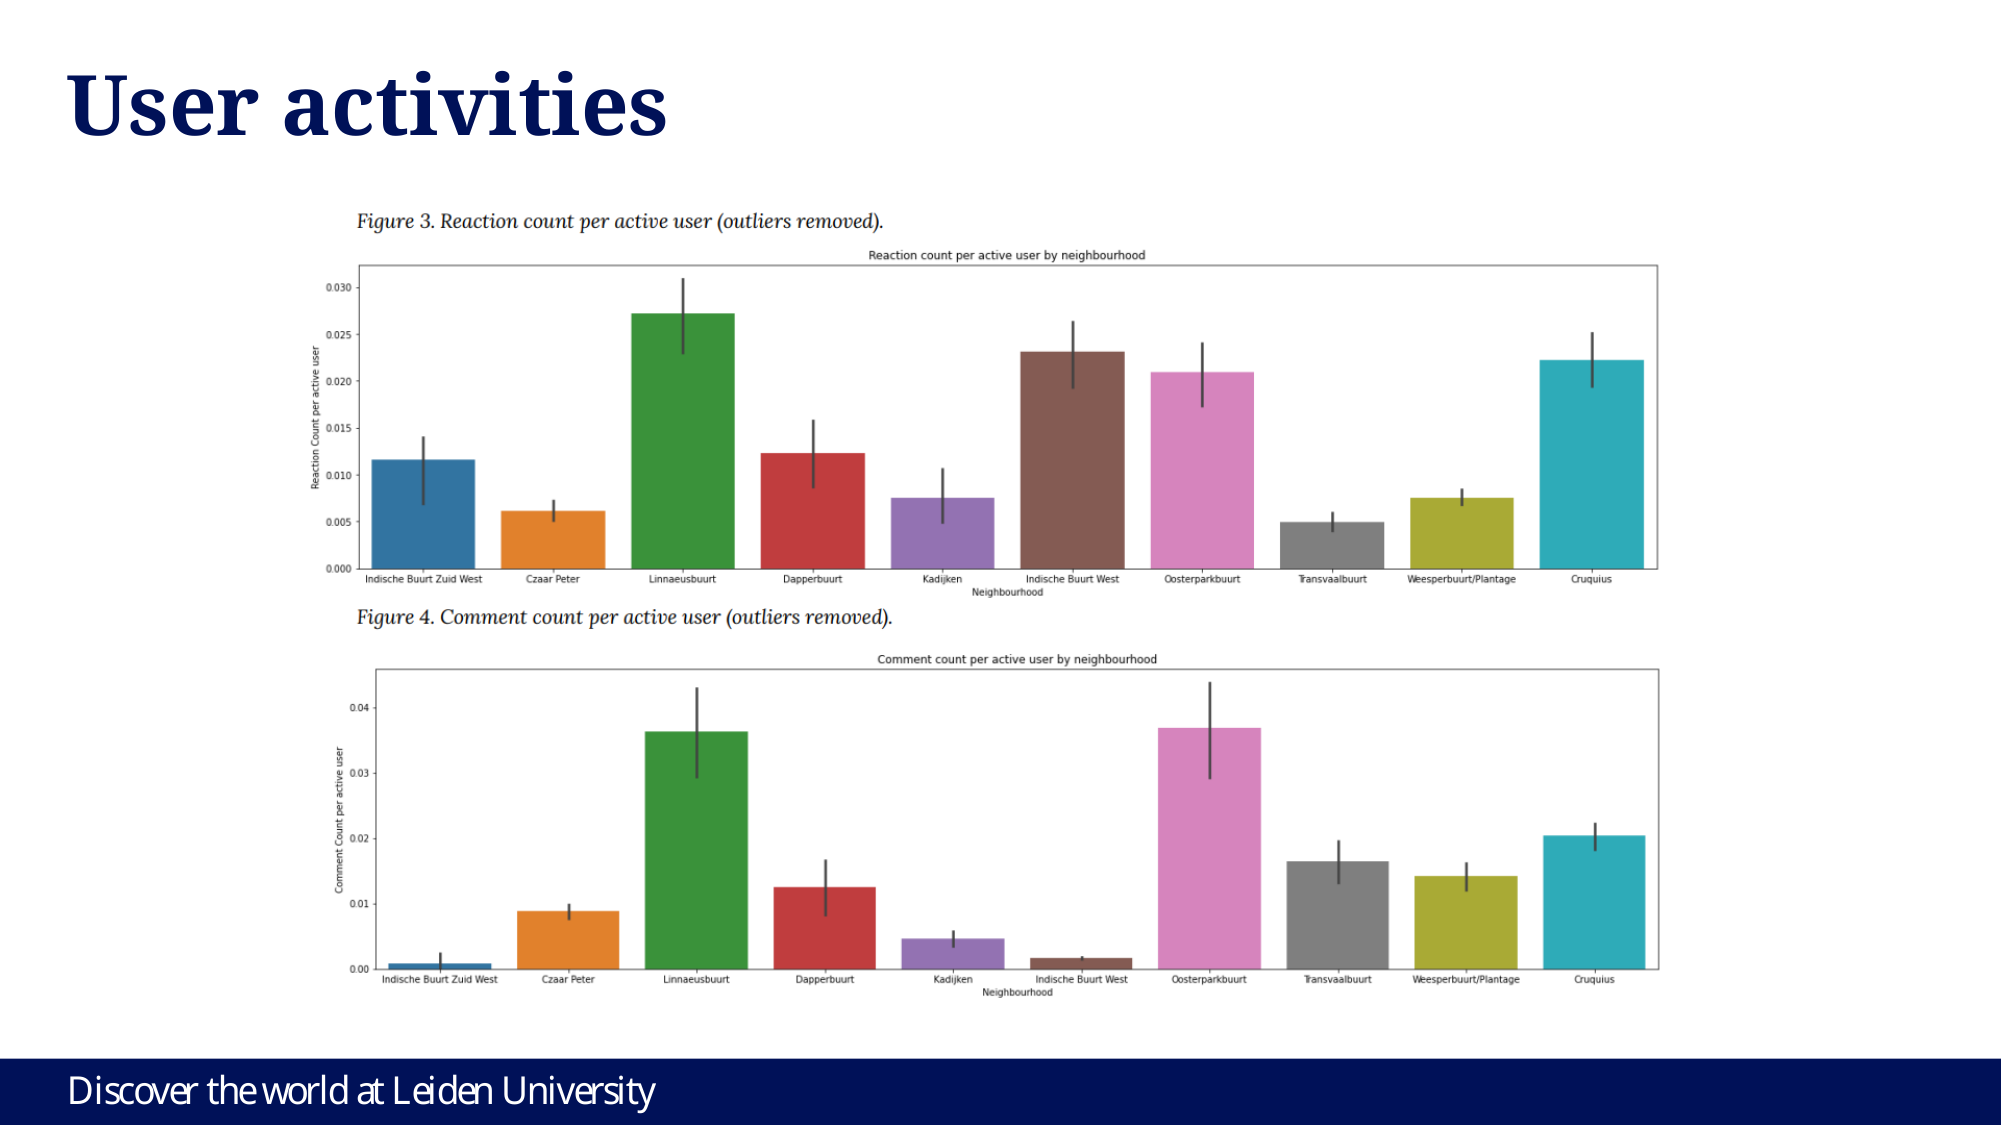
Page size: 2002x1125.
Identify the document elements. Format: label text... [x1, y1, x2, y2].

title User activities [66, 66, 1935, 138]
picture [309, 191, 1692, 1007]
